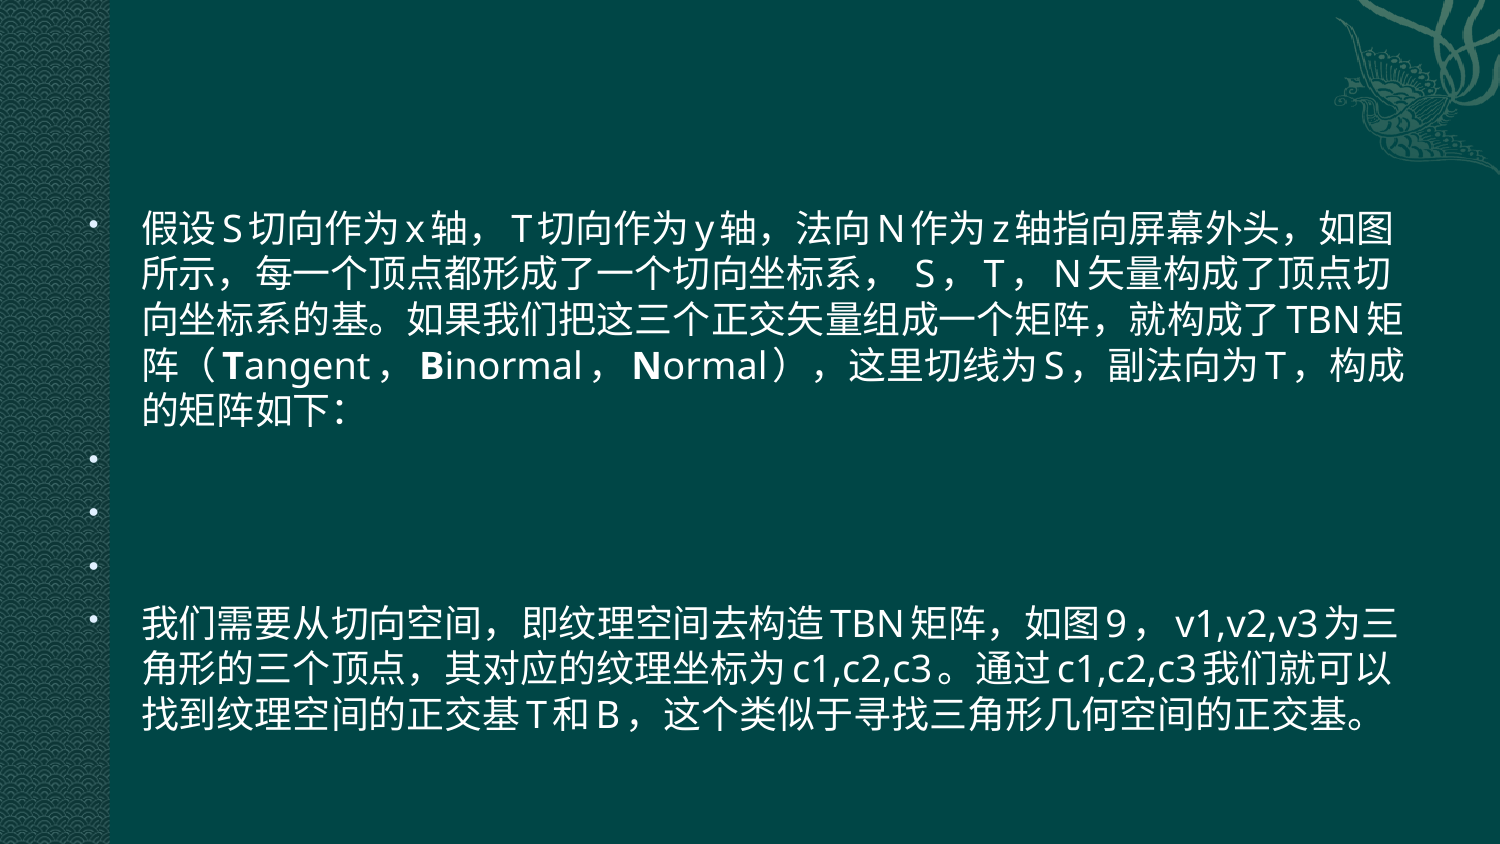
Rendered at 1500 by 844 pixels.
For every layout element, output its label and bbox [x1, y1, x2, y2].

picture [0, 0, 110, 844]
